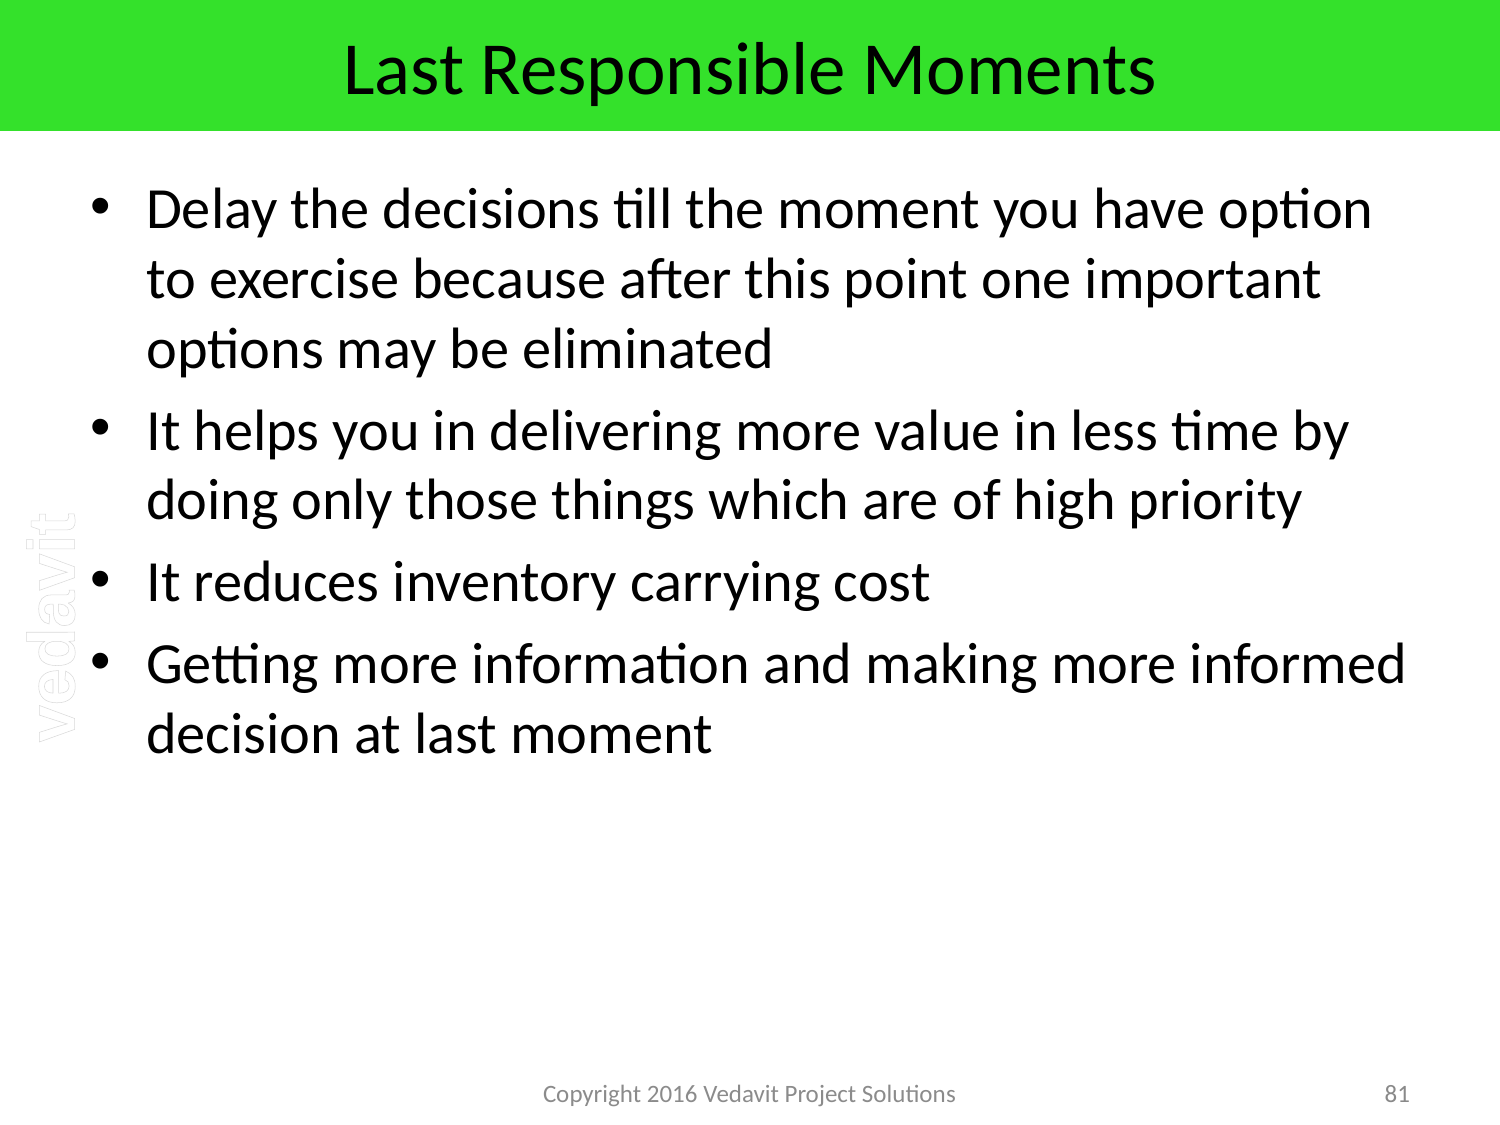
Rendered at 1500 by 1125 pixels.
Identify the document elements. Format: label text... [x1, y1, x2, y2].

slide_number 81 [1074, 1062, 1425, 1123]
list Delay the decisions till the moment you have option to exercise because after this point one important options may be eliminated It helps you in delivering more value in less time by doing only those things which are of high priority It reduces inventory carrying cost Getting more information and making more informed decision at last moment [75, 162, 1425, 1000]
title Last Responsible Moments [0, 0, 1500, 131]
footer Copyright 2016 Vedavit Project Solutions [512, 1062, 988, 1123]
